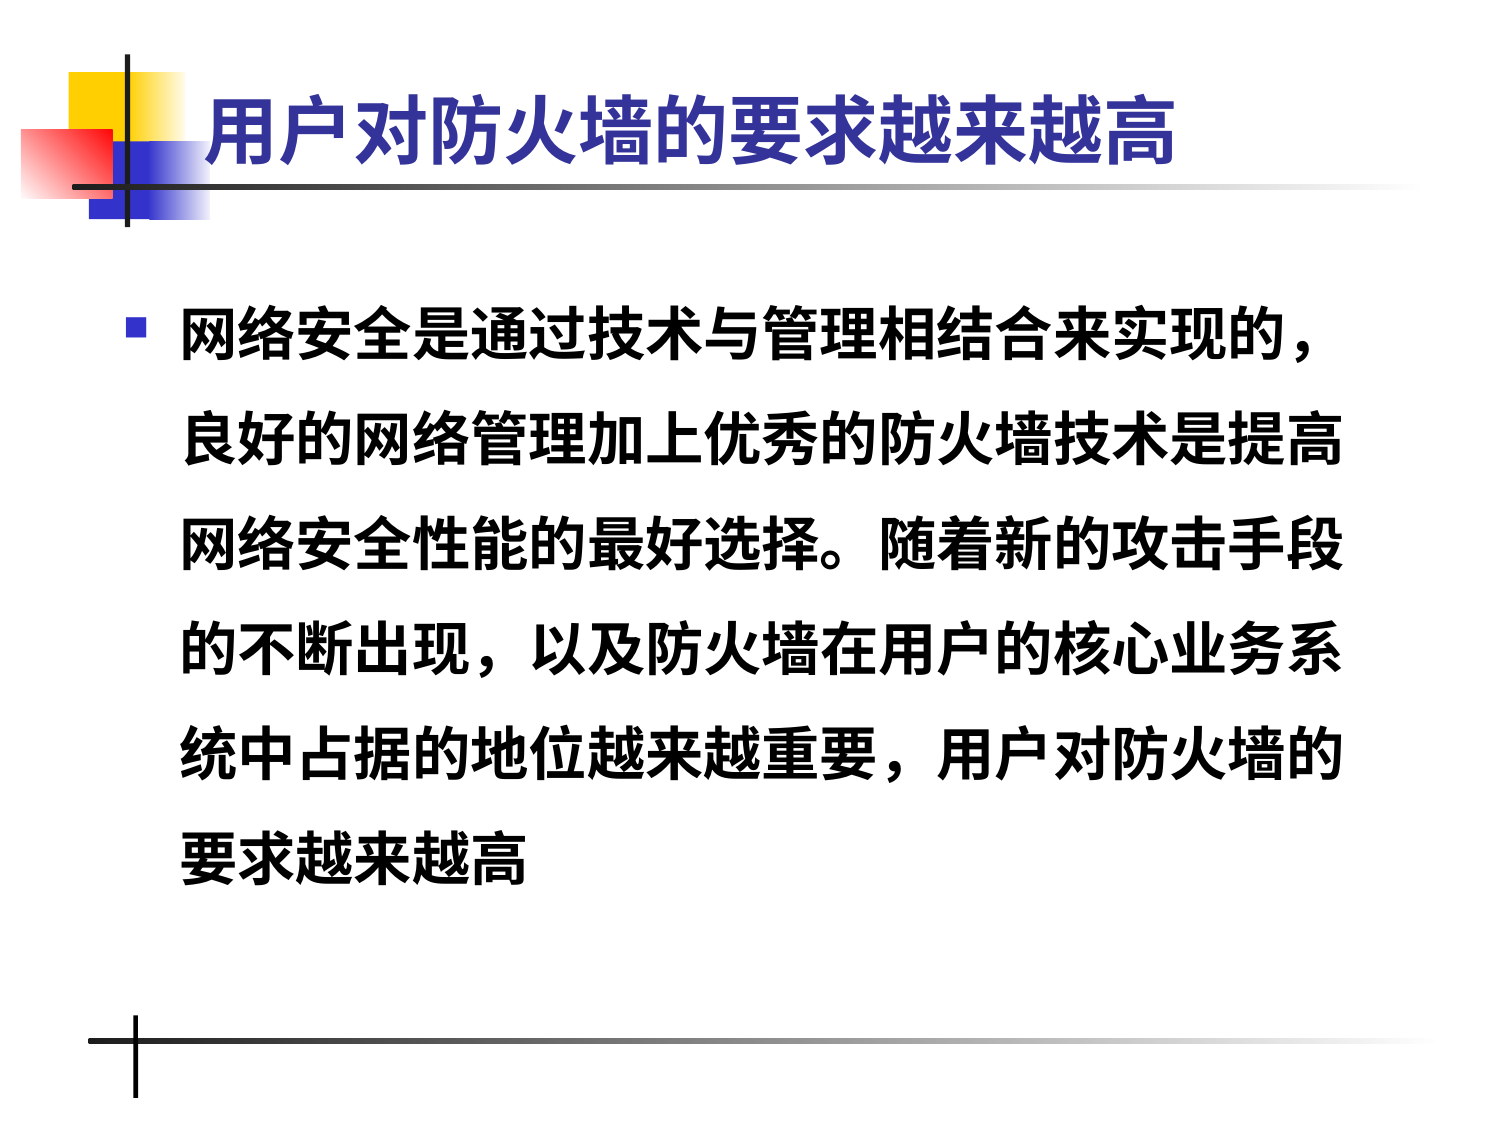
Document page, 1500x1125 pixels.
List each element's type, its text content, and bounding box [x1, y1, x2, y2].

title 用户对防火墙的要求越来越高 [188, 23, 1468, 181]
list 网络安全是通过技术与管理相结合来实现的，良好的网络管理加上优秀的防火墙技术是提高网络安全性能的最好选择。随着新的攻击手段的不断出现，以及防火墙在用户的核心业务系统中占据的地位越来越重要，用户对防火墙的要求越来越高 [107, 254, 1384, 931]
